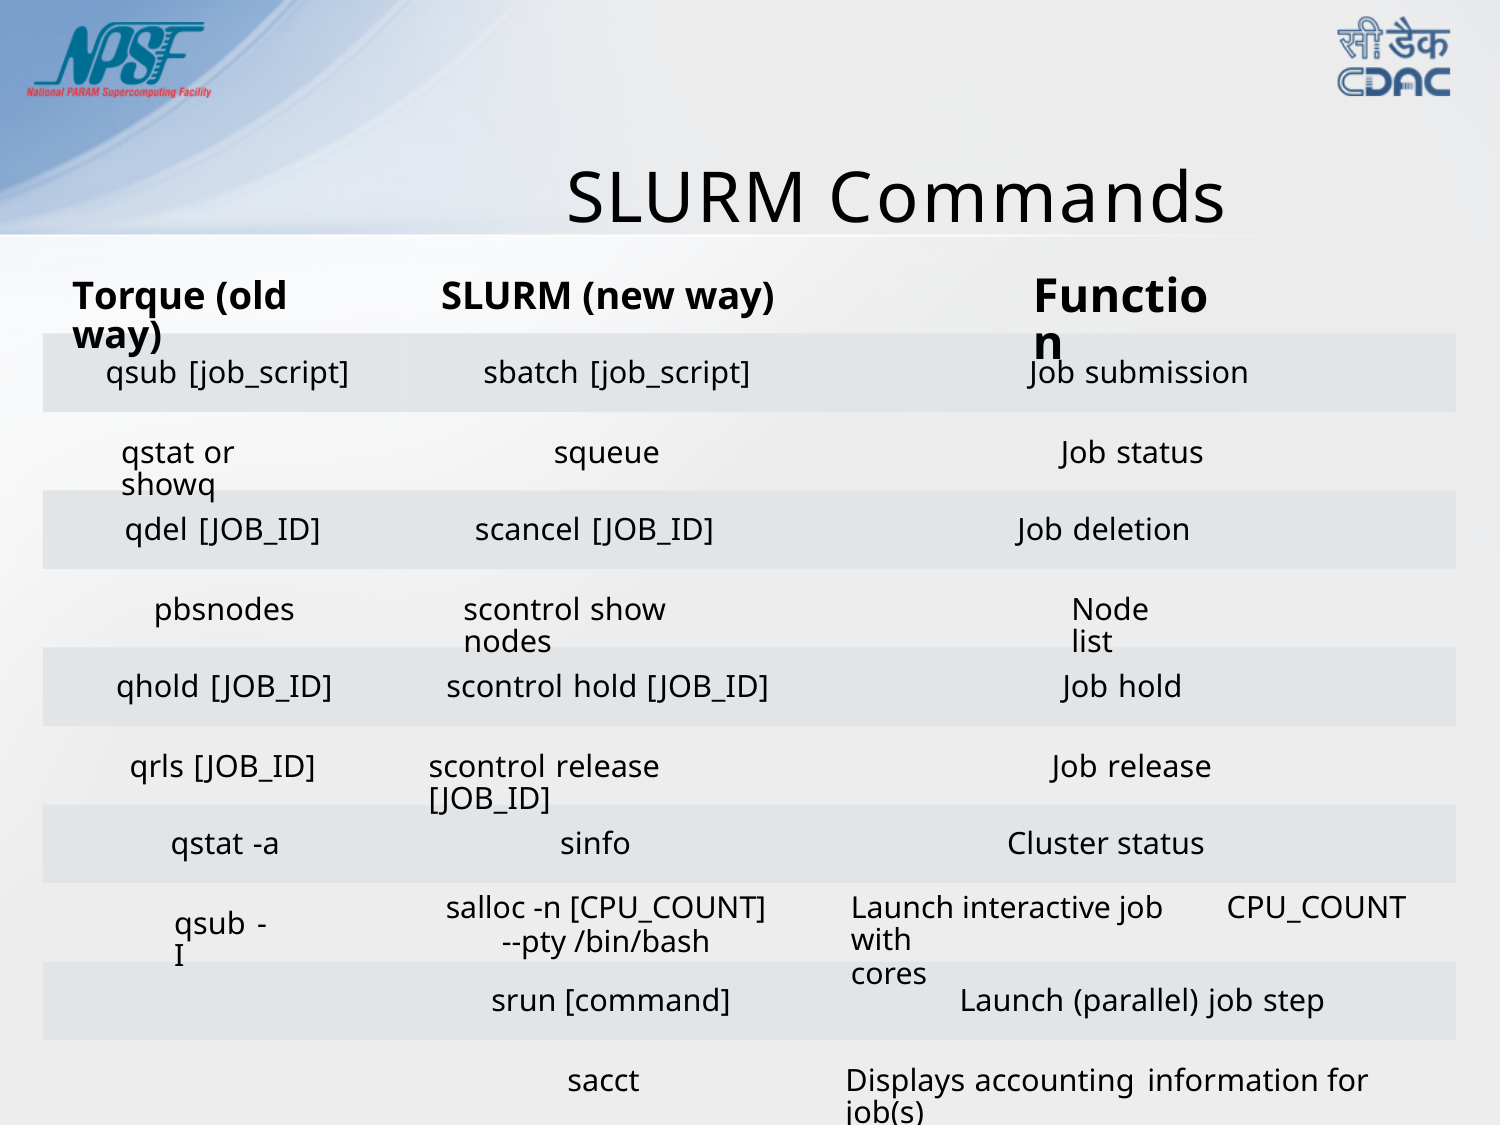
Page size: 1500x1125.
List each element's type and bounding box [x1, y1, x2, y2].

text_box [1031, 273, 1240, 324]
text_box [128, 752, 322, 787]
text_box [42, 647, 1457, 727]
text_box [439, 278, 776, 320]
text_box [152, 595, 298, 629]
text_box [1050, 752, 1218, 787]
text_box [42, 893, 1457, 1040]
text_box [119, 438, 331, 472]
text_box [844, 1066, 1425, 1100]
text_box [42, 490, 1457, 570]
text_box [461, 595, 753, 629]
text_box [552, 438, 663, 472]
text_box [172, 909, 278, 944]
text_box [565, 1066, 649, 1100]
text_box [427, 752, 788, 787]
text_box [1069, 595, 1199, 629]
text_box [1059, 438, 1209, 472]
text_box [70, 278, 381, 320]
text_box [3, 95, 1500, 229]
text_box [42, 333, 1457, 413]
picture [0, 12, 1500, 1125]
text_box [42, 804, 1457, 883]
